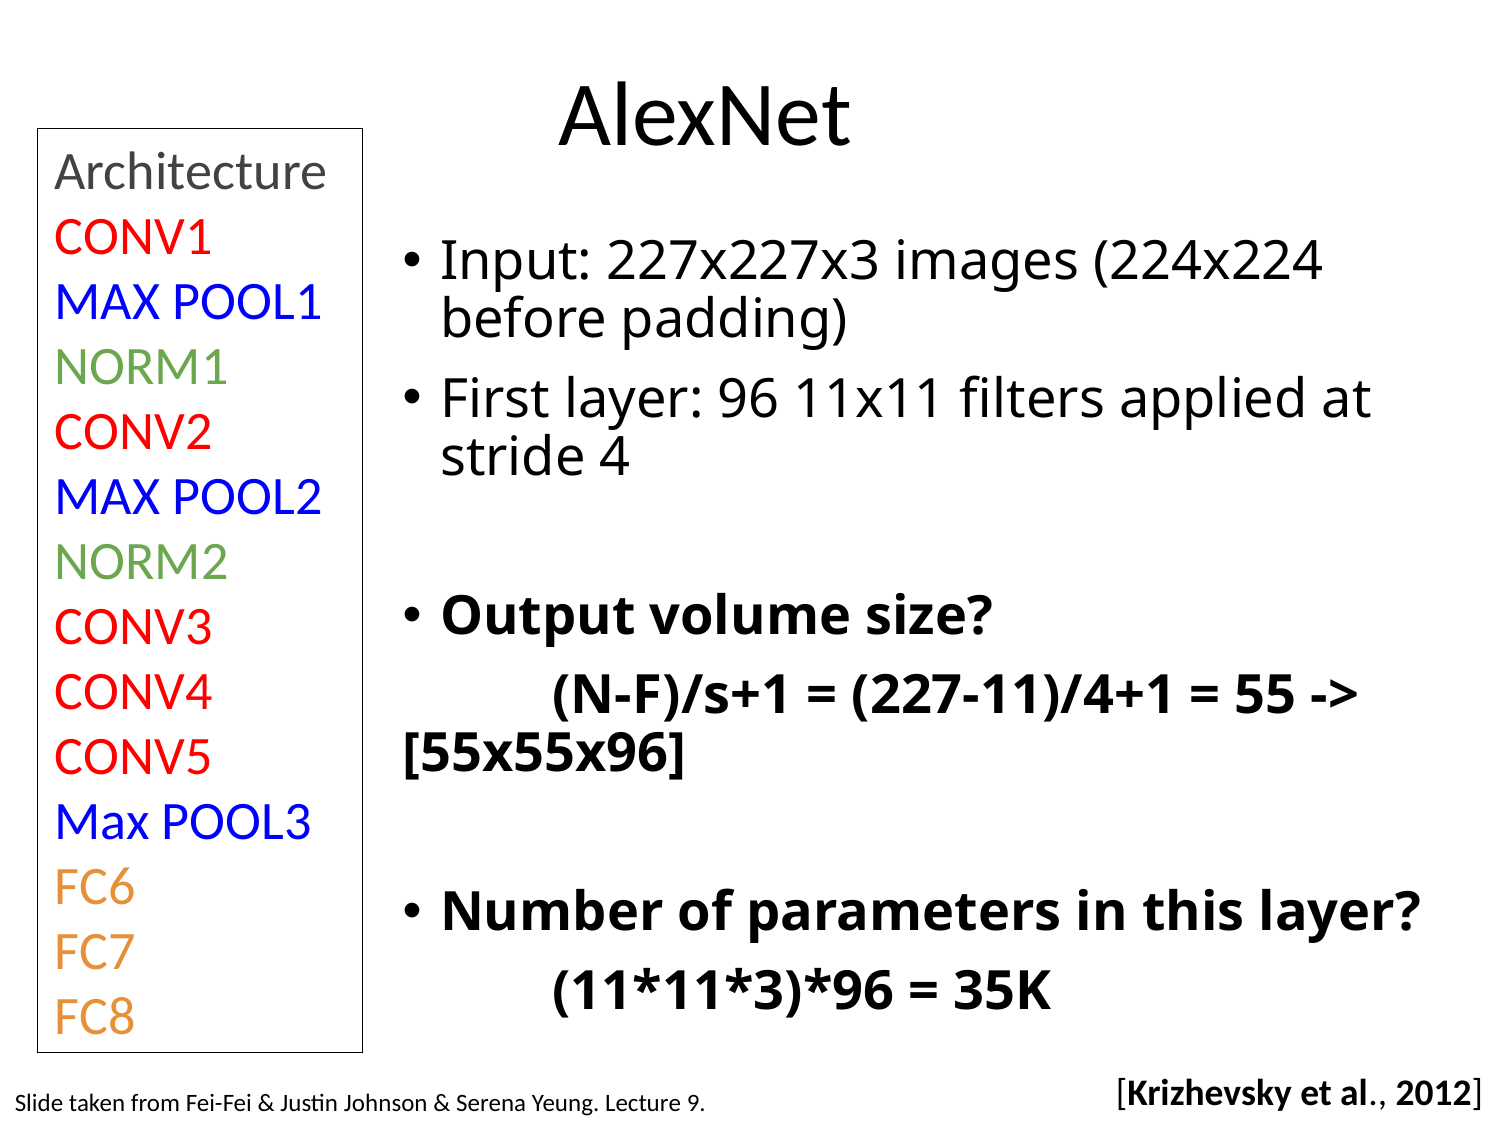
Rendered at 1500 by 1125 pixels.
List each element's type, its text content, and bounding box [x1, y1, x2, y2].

list Input: 227x227x3 images (224x224 before padding) First layer: 96 11x11 filters applied at stride 4 Output volume size? (N-F)/s+1 = (227-11)/4+1 = 55 -> [55x55x96] Number of parameters in this layer? (11*11*3)*96 = 35K [387, 224, 1488, 1005]
text_box Slide taken from Fei-Fei & Justin Johnson & Serena Yeung. Lecture 9. [0, 1079, 1088, 1125]
text_box [Krizhevsky et al., 2012] [1092, 1060, 1499, 1121]
title AlexNet [543, 7, 1500, 225]
text_box ArchitectureCONV1 MAX POOL1 NORM1 CONV2 MAX POOL2 NORM2 CONV3 CONV4 CONV5 Max POOL3 FC6 FC7 FC8 [37, 128, 363, 1053]
